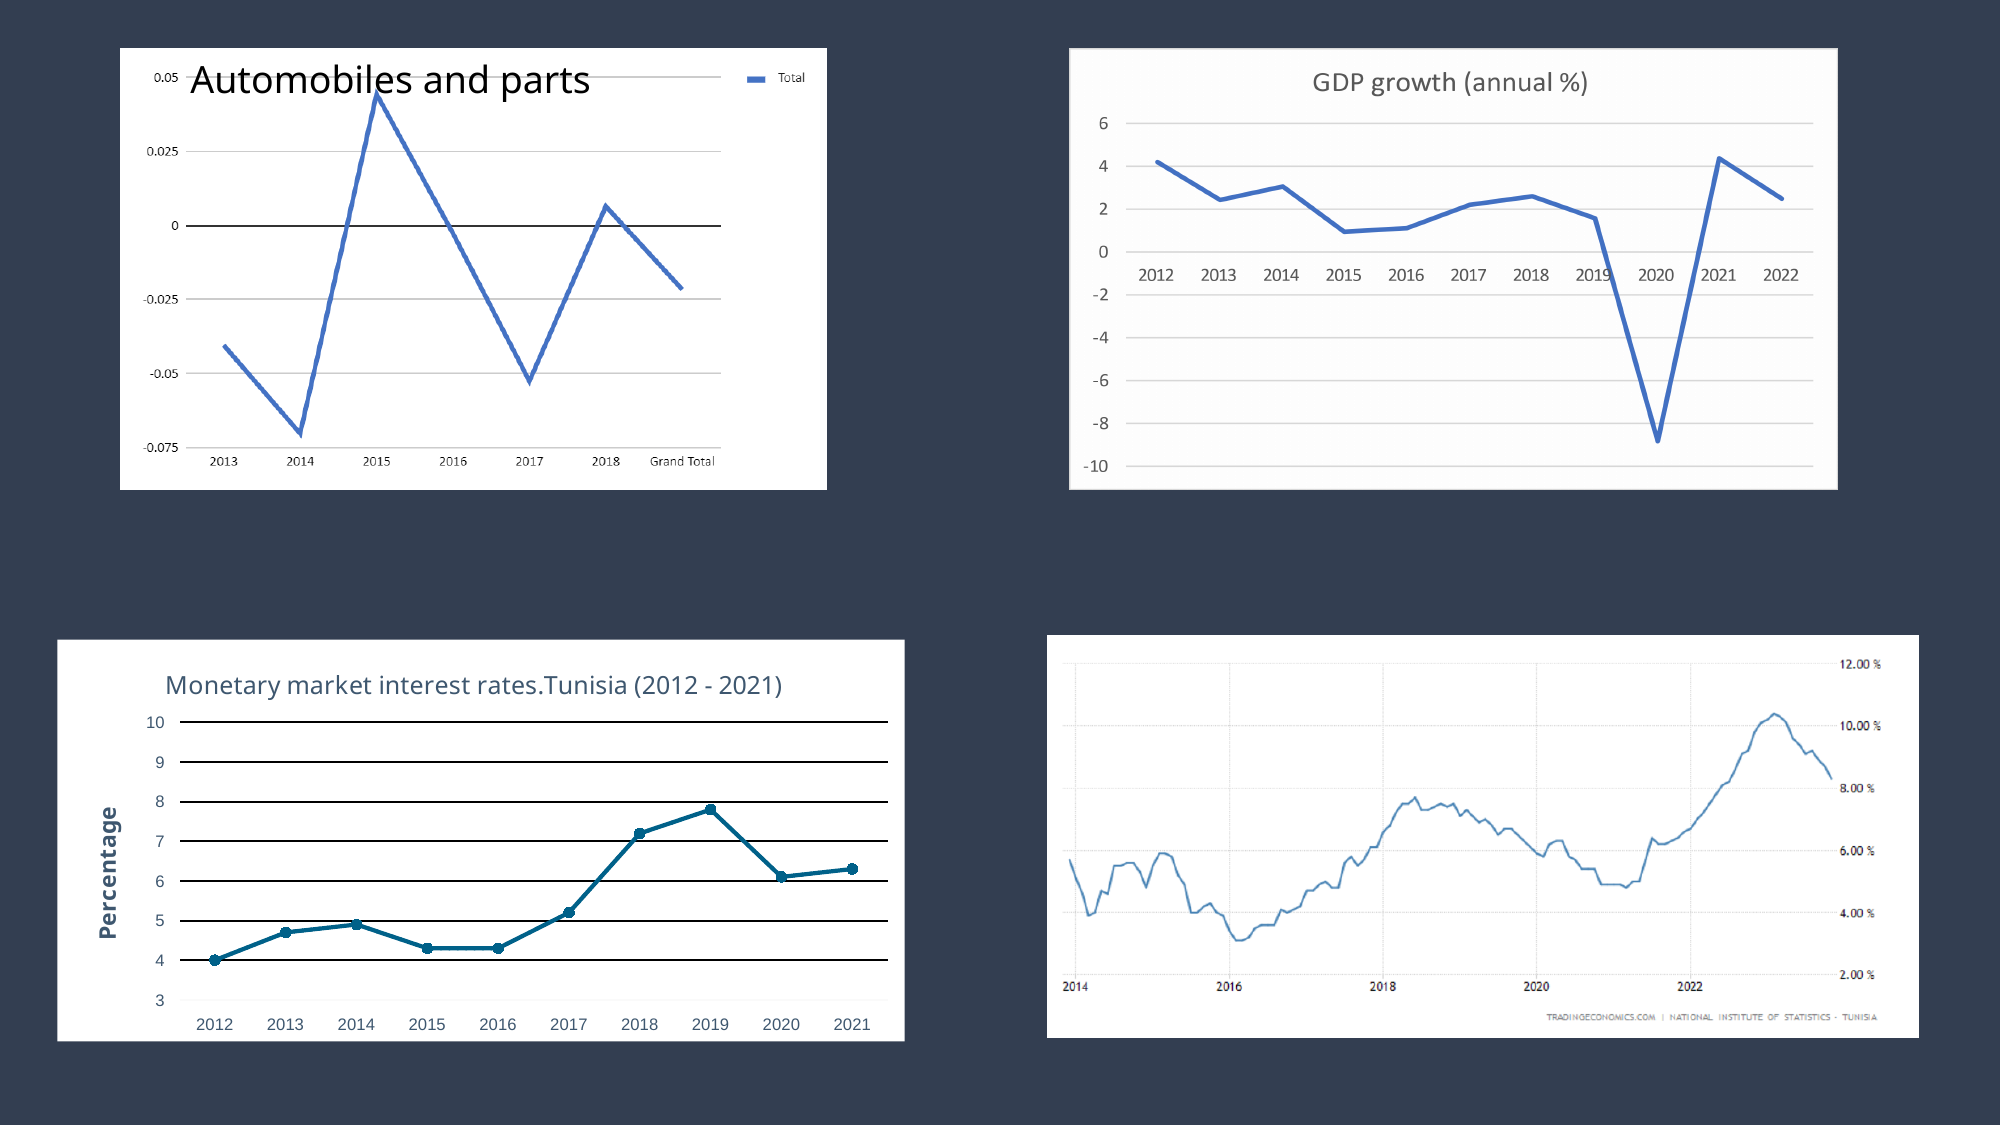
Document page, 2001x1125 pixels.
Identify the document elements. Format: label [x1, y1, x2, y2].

picture [1069, 47, 1838, 491]
picture [120, 47, 828, 491]
picture [1046, 634, 1920, 1038]
chart [56, 638, 906, 1042]
